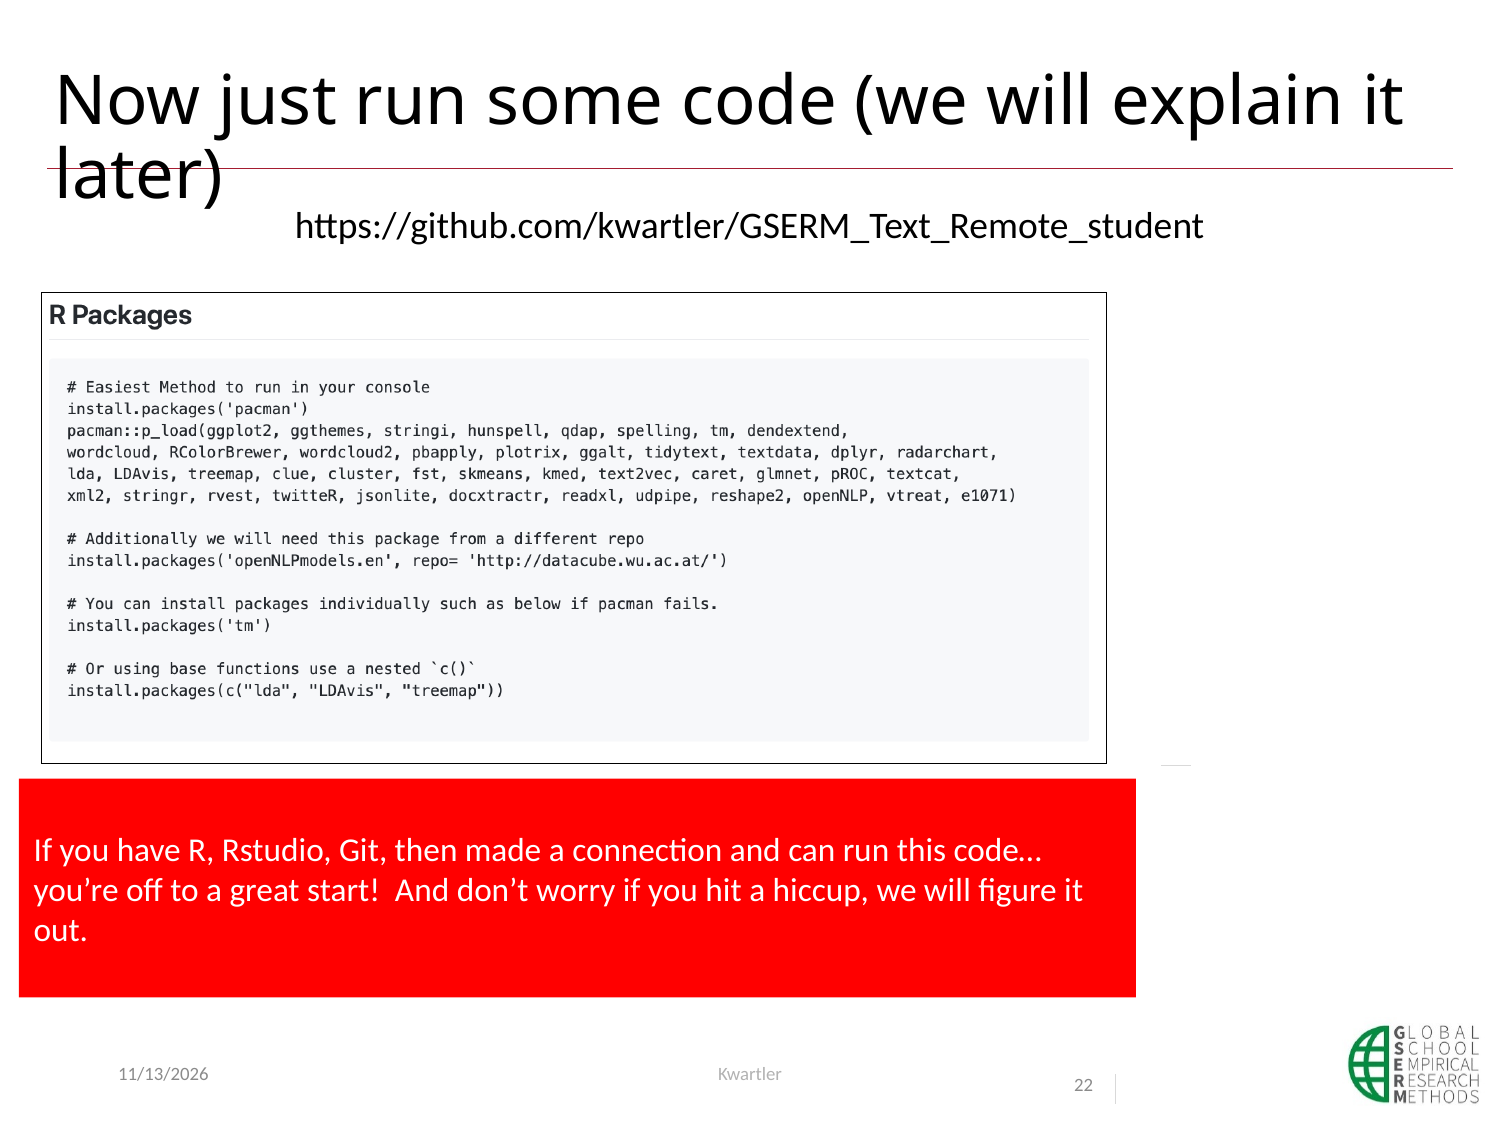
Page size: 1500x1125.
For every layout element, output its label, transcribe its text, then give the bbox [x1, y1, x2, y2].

picture [41, 292, 1107, 764]
footer Kwartler [496, 1042, 1004, 1103]
title Now just run some code (we will explain it later) [39, 57, 1437, 155]
text_box If you have R, Rstudio, Git, then made a connection and can run this code…you’re off to a great start! And don’t worry if you hit a hiccup, we will figure it out. [18, 778, 1137, 998]
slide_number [103, 1042, 441, 1103]
text_box https://github.com/kwartler/GSERM_Text_Remote_student [38, 193, 1462, 299]
picture [1342, 1017, 1500, 1106]
slide_number 22 [1059, 1042, 1200, 1103]
